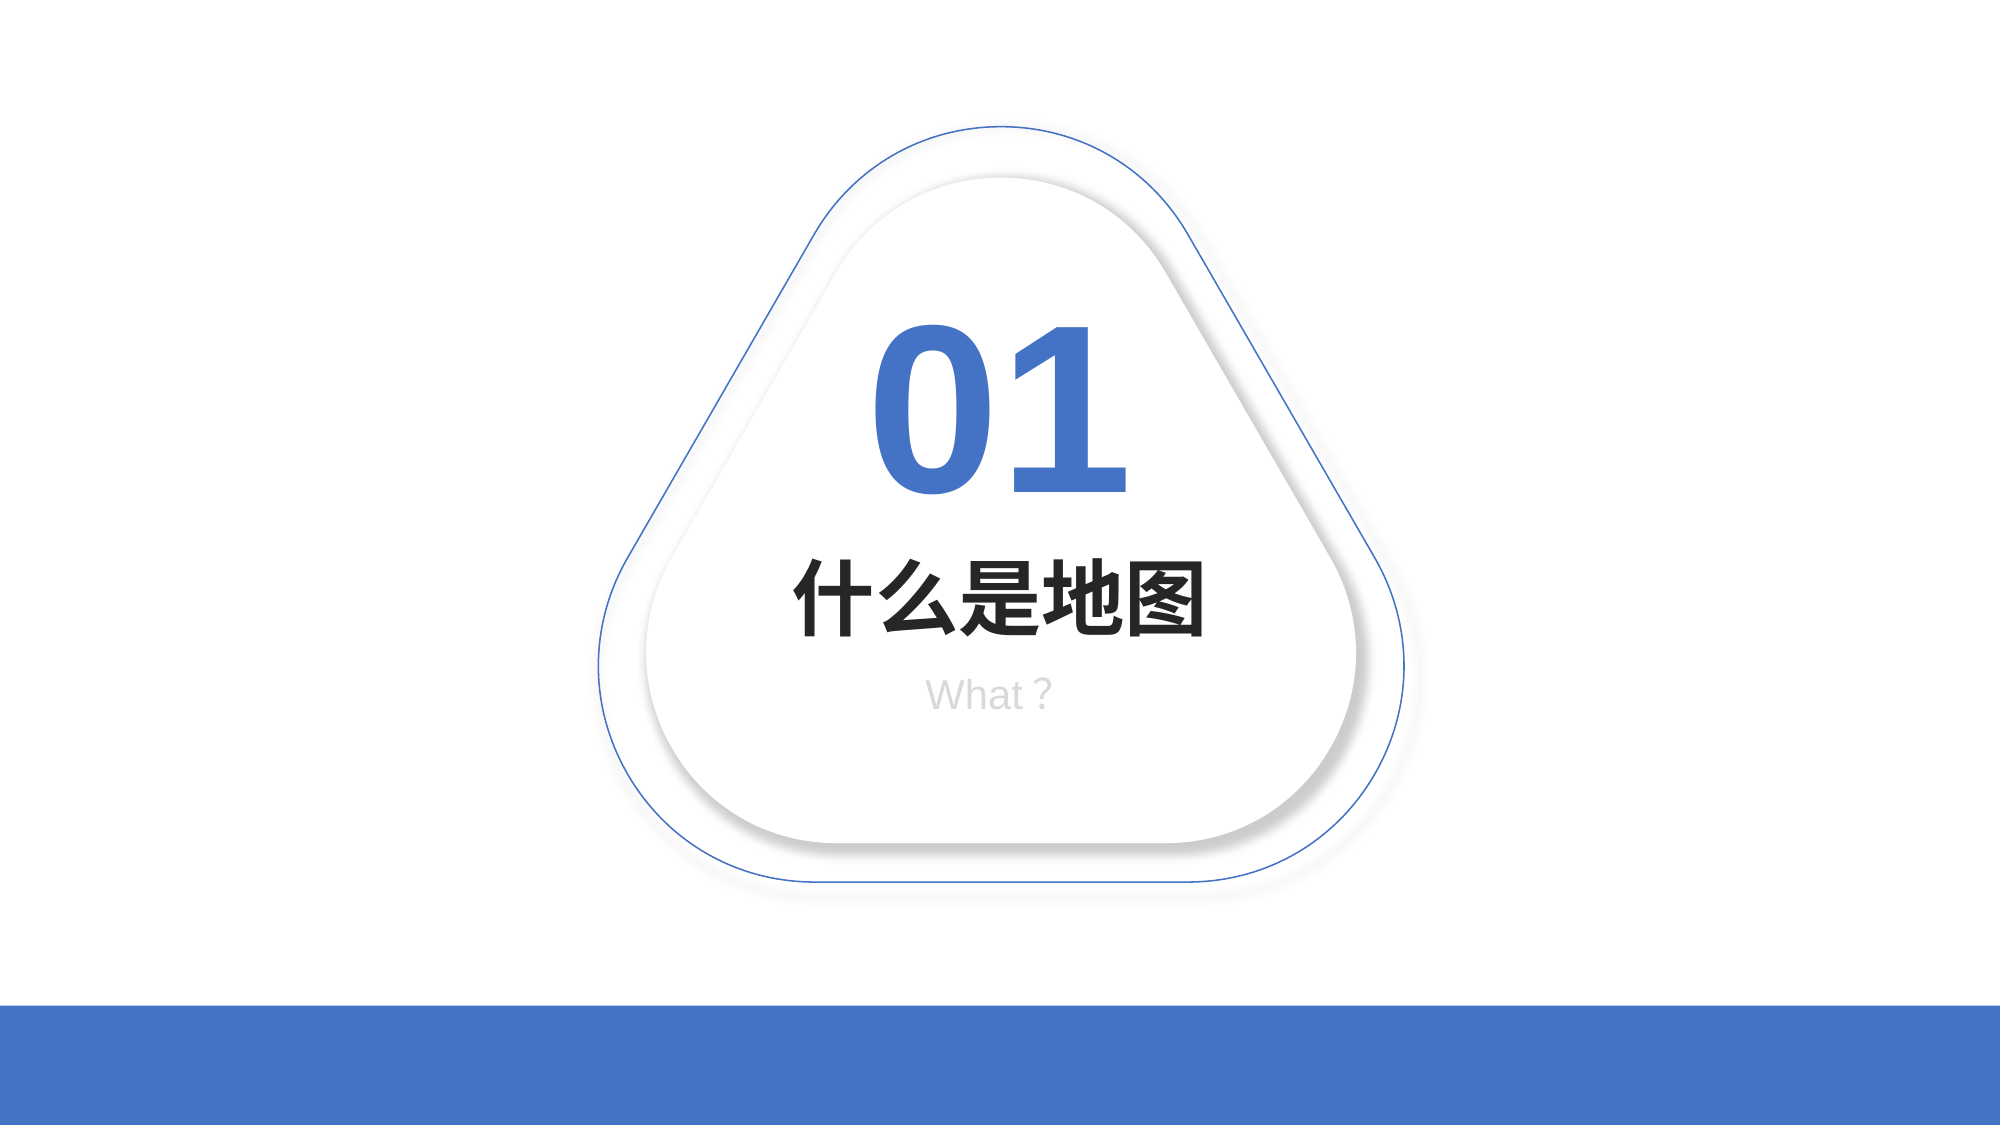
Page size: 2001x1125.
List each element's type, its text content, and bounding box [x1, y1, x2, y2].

list 什么是地图 [745, 538, 1255, 655]
list 01 [833, 245, 1167, 538]
list What？ [745, 659, 1255, 726]
